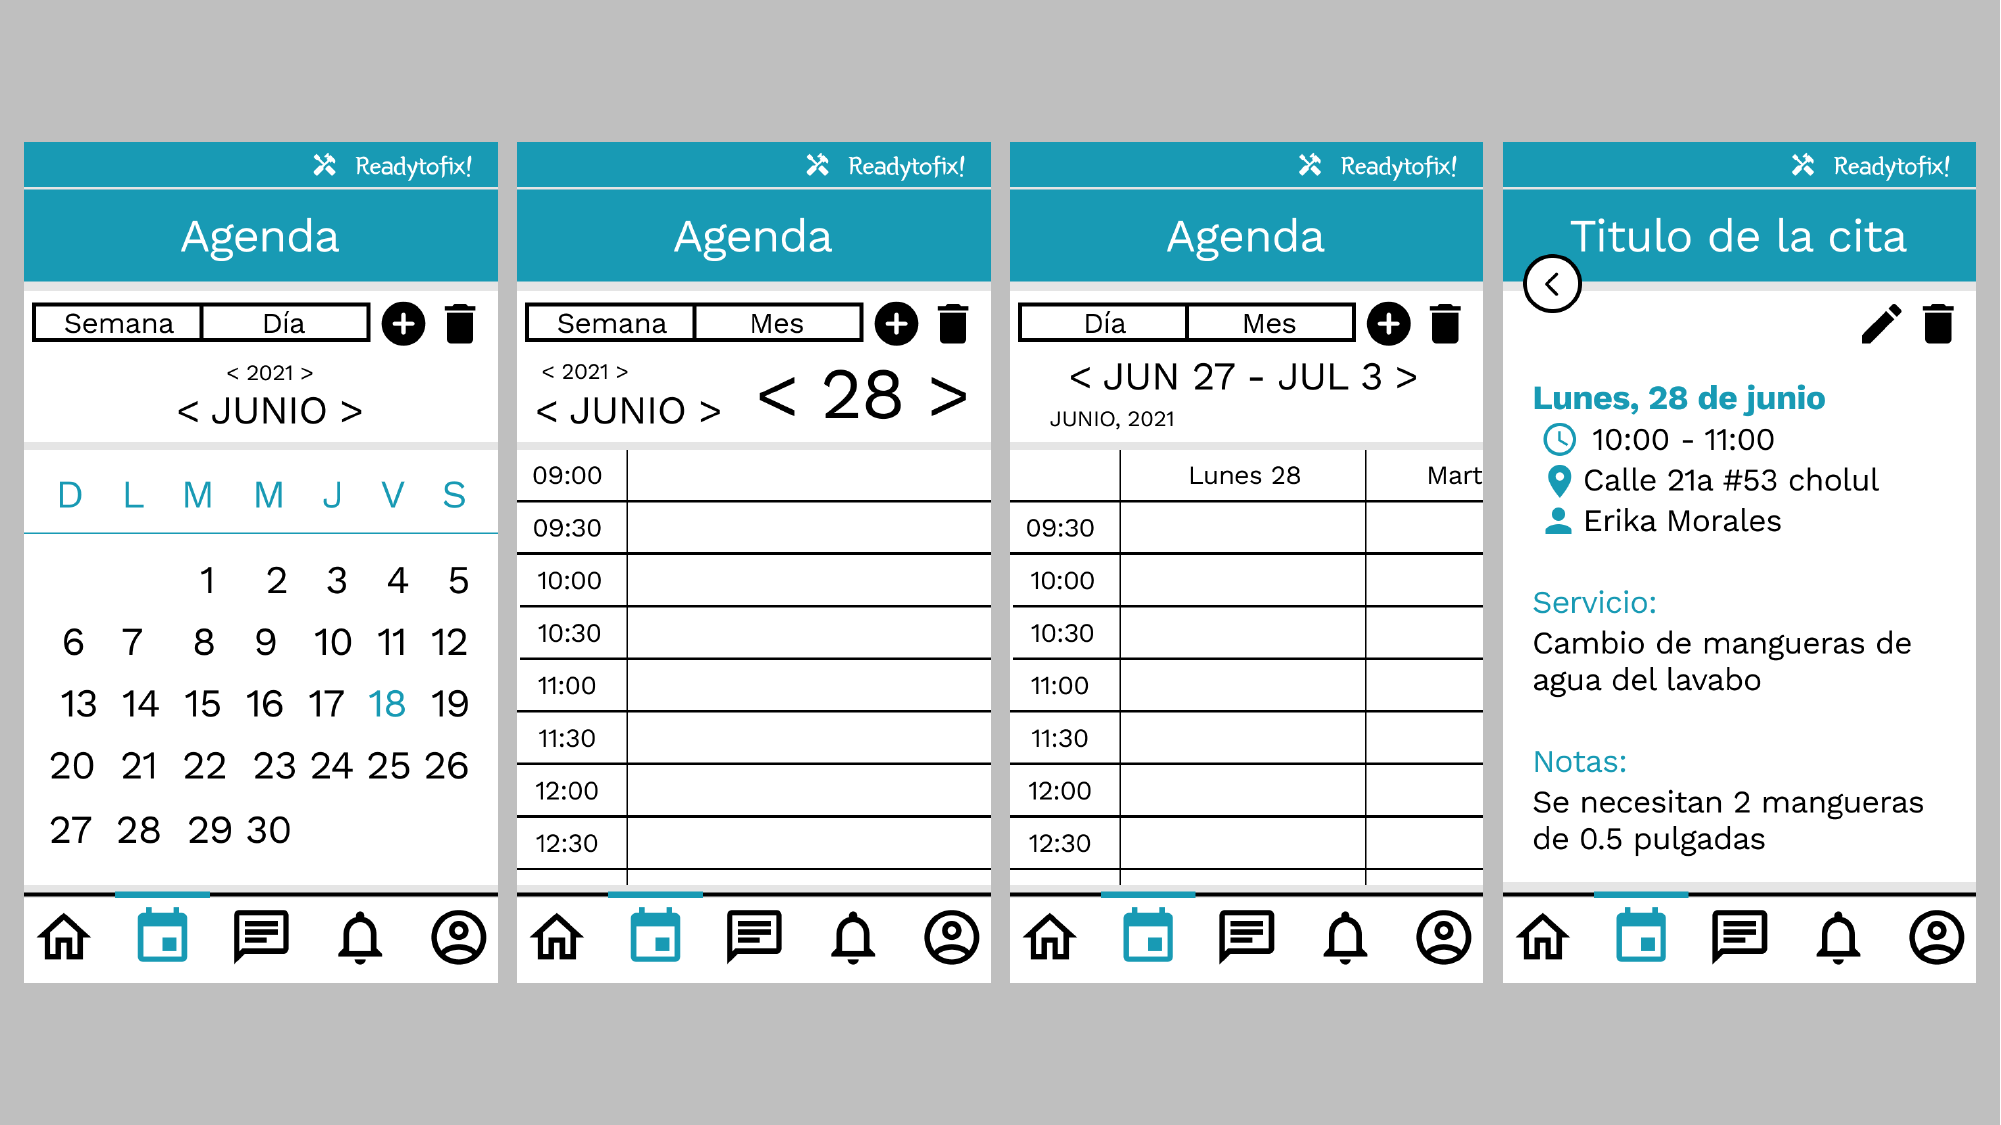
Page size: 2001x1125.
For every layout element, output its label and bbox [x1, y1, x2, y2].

picture [1503, 142, 1976, 983]
picture [1010, 142, 1483, 983]
list [24, 142, 498, 983]
picture [517, 142, 991, 983]
